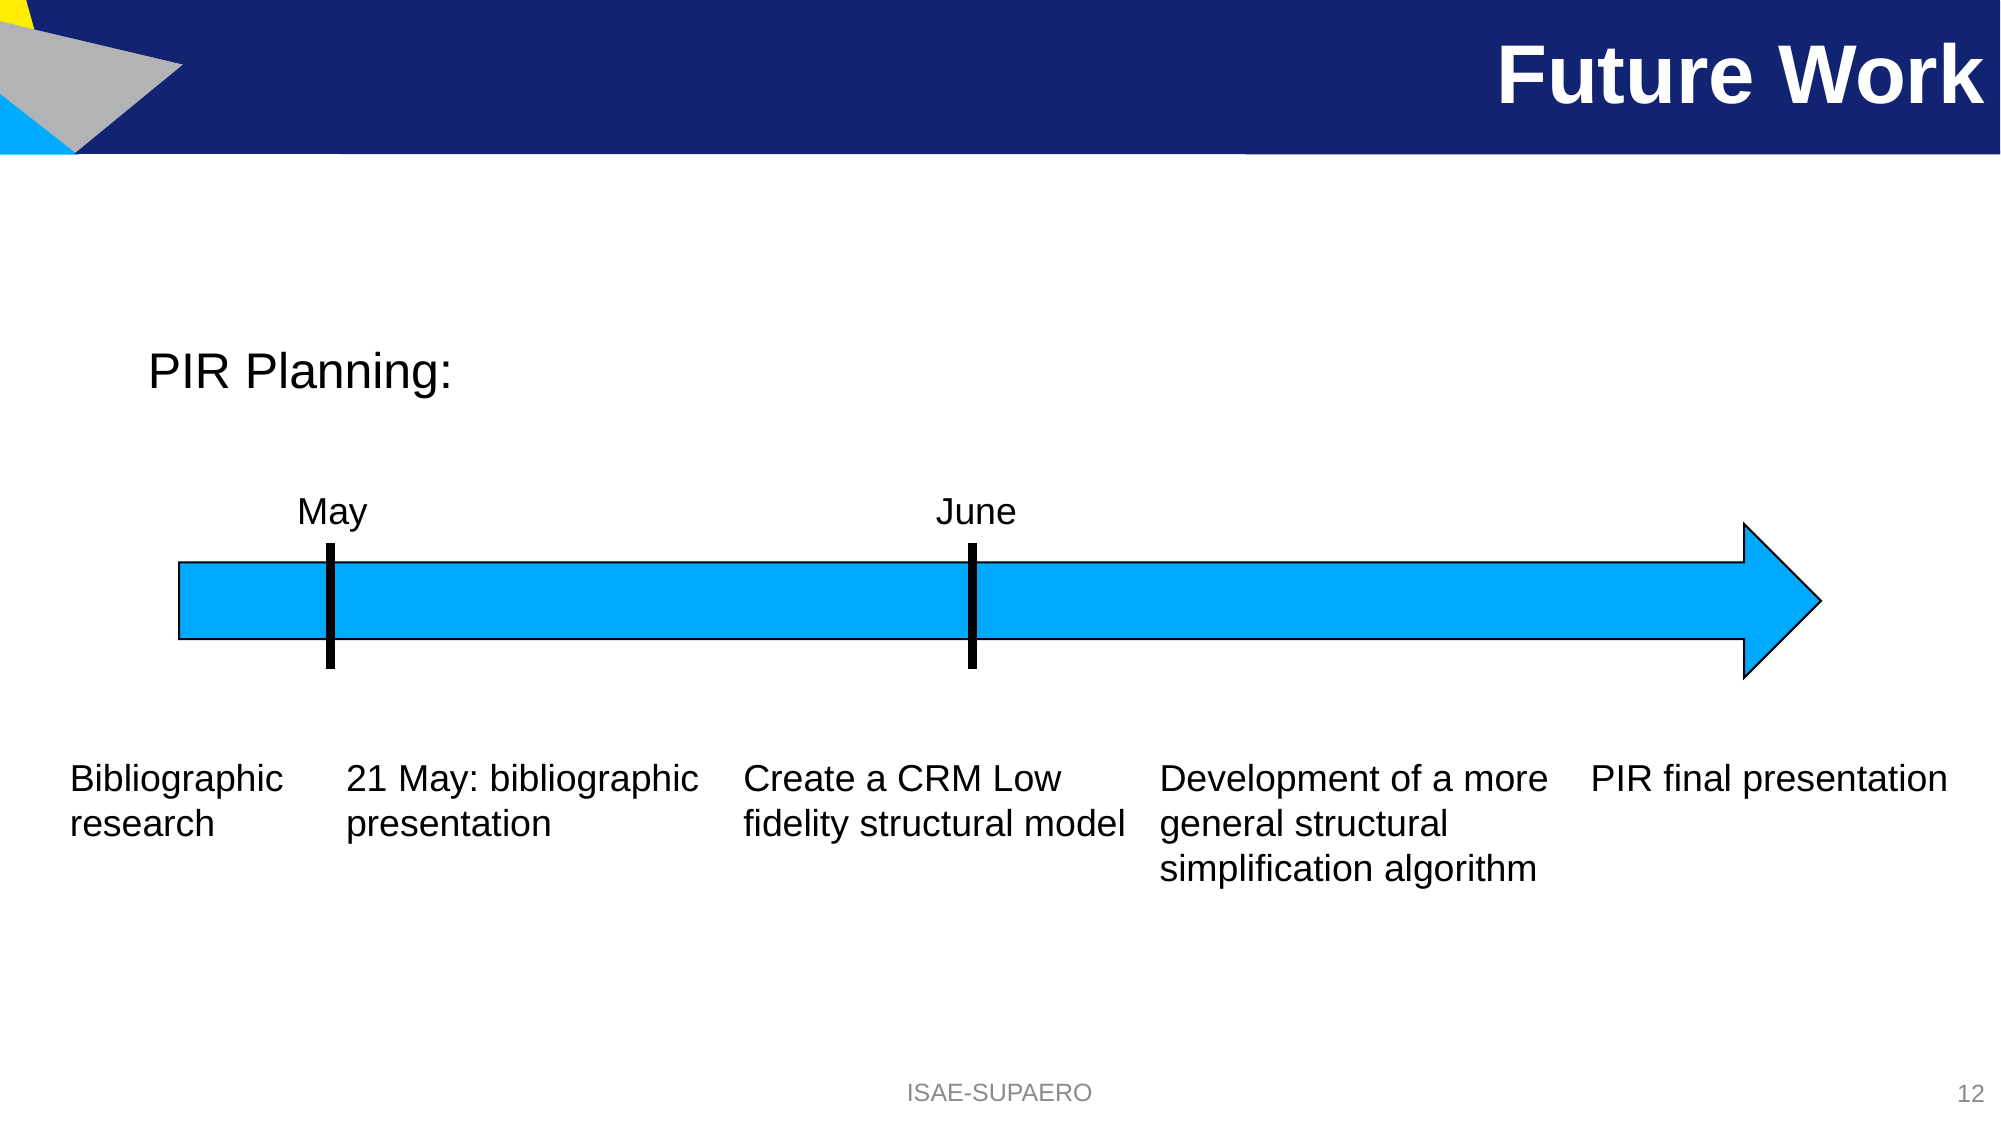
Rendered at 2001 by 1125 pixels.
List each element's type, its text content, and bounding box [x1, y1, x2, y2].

slide_number 12 [1550, 1062, 2000, 1122]
text_box [968, 543, 977, 669]
text_box PIR Planning: [133, 330, 1622, 406]
text_box [326, 585, 335, 669]
footer ISAE-SUPAERO [662, 1061, 1338, 1122]
text_box PIR final presentation [1575, 746, 2000, 806]
text_box Bibliographic research [54, 746, 303, 851]
text_box Development of a more general structural simplification algorithm [1144, 746, 1622, 897]
text_box June [775, 479, 1178, 540]
text_box May [279, 479, 386, 585]
text_box [977, 521, 1823, 681]
text_box 21 May: bibliographic presentation [331, 746, 728, 851]
title Future Work [107, 0, 2000, 154]
text_box Create a CRM Low fidelity structural model [728, 746, 1144, 851]
text_box [178, 561, 326, 641]
text_box [335, 561, 968, 641]
